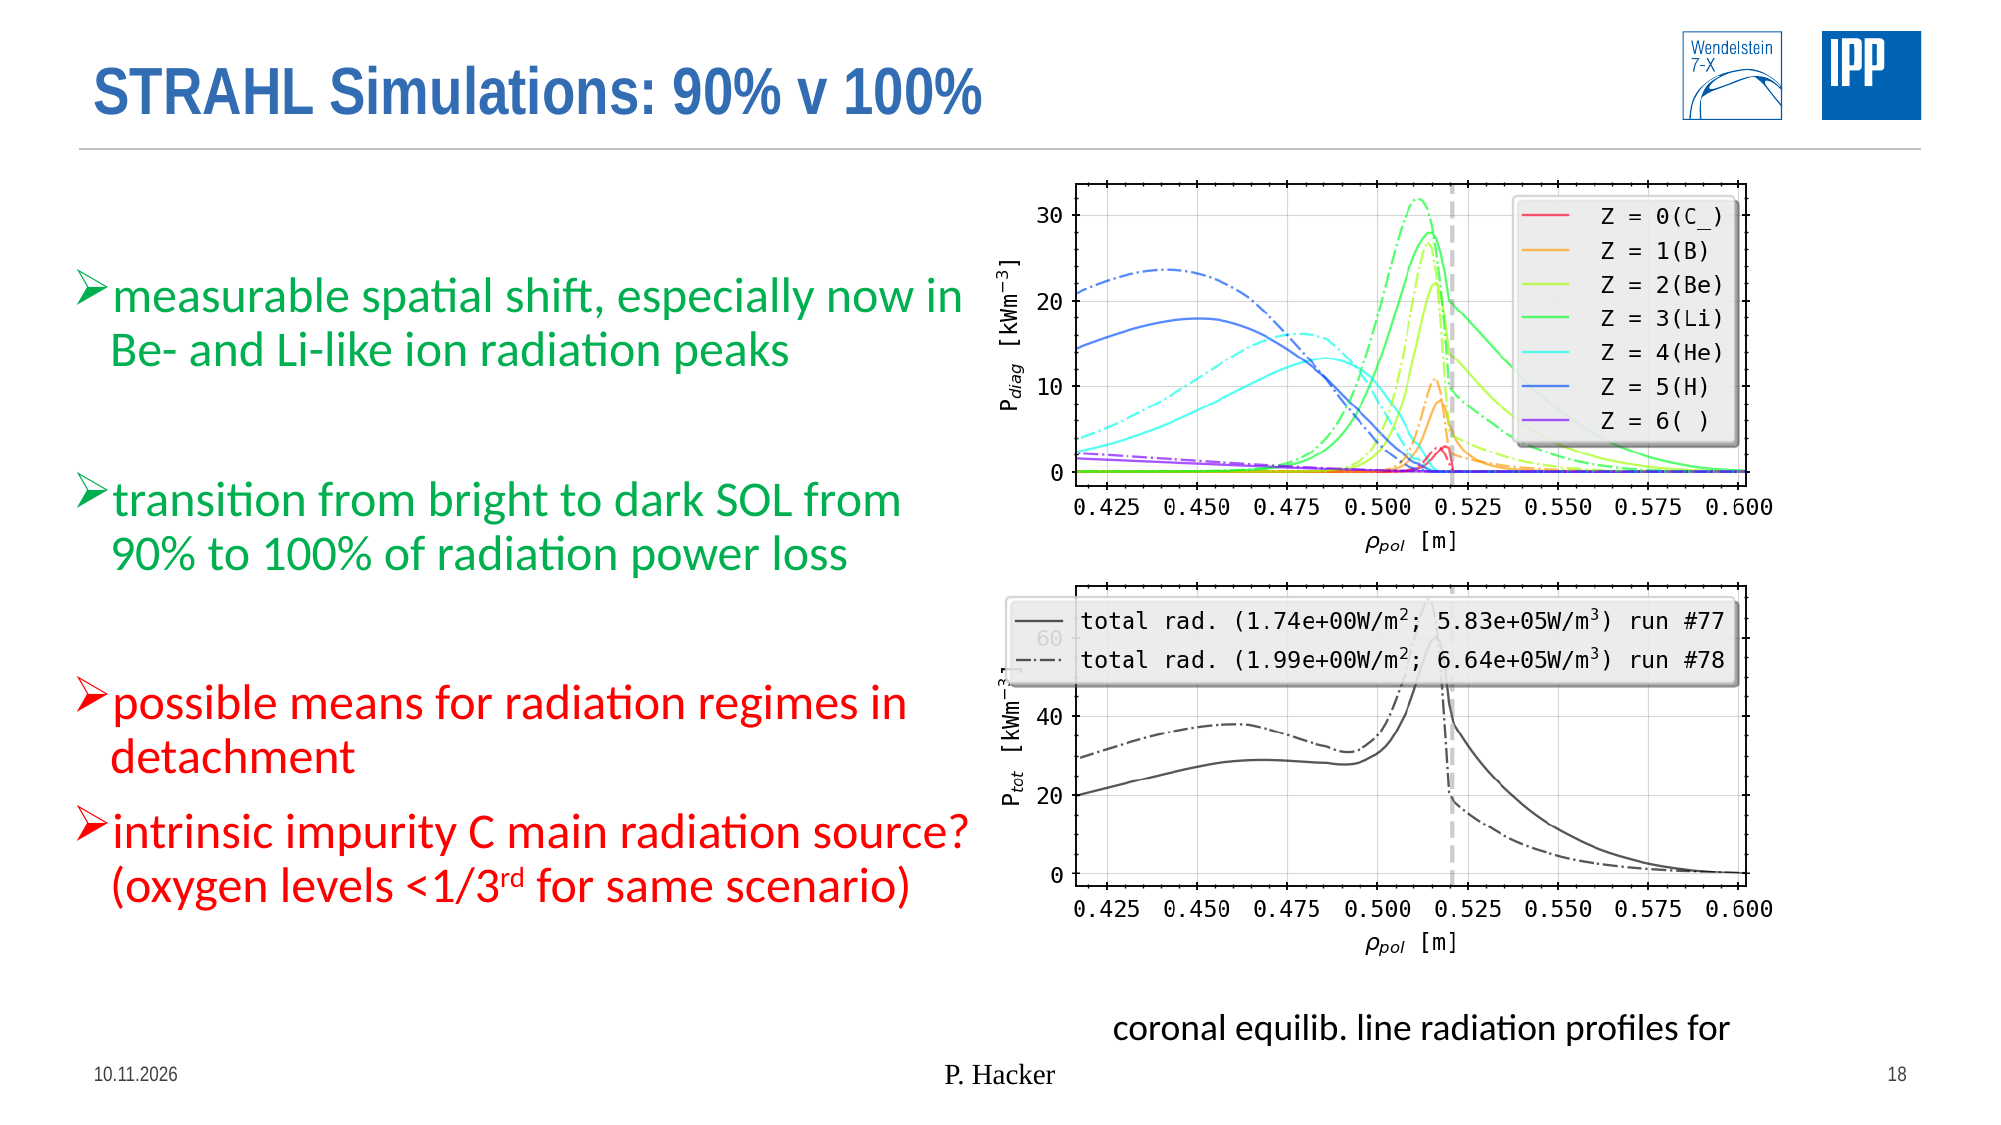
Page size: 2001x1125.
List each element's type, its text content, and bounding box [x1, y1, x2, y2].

title STRAHL Simulations: 90% v 100% [78, 30, 1638, 136]
slide_number 18 [1744, 1042, 1922, 1103]
list measurable spatial shift, especially now in Be- and Li-like ion radiation peaks transition from bright to dark SOL from 90% to 100% of radiation power loss possible means for radiation regimes in detachment intrinsic impurity C main radiation source? (oxygen levels <1/3rd for same scenario) [57, 181, 1000, 1020]
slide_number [78, 1042, 262, 1103]
picture [987, 172, 1781, 966]
footer P. Hacker [297, 1042, 1703, 1103]
